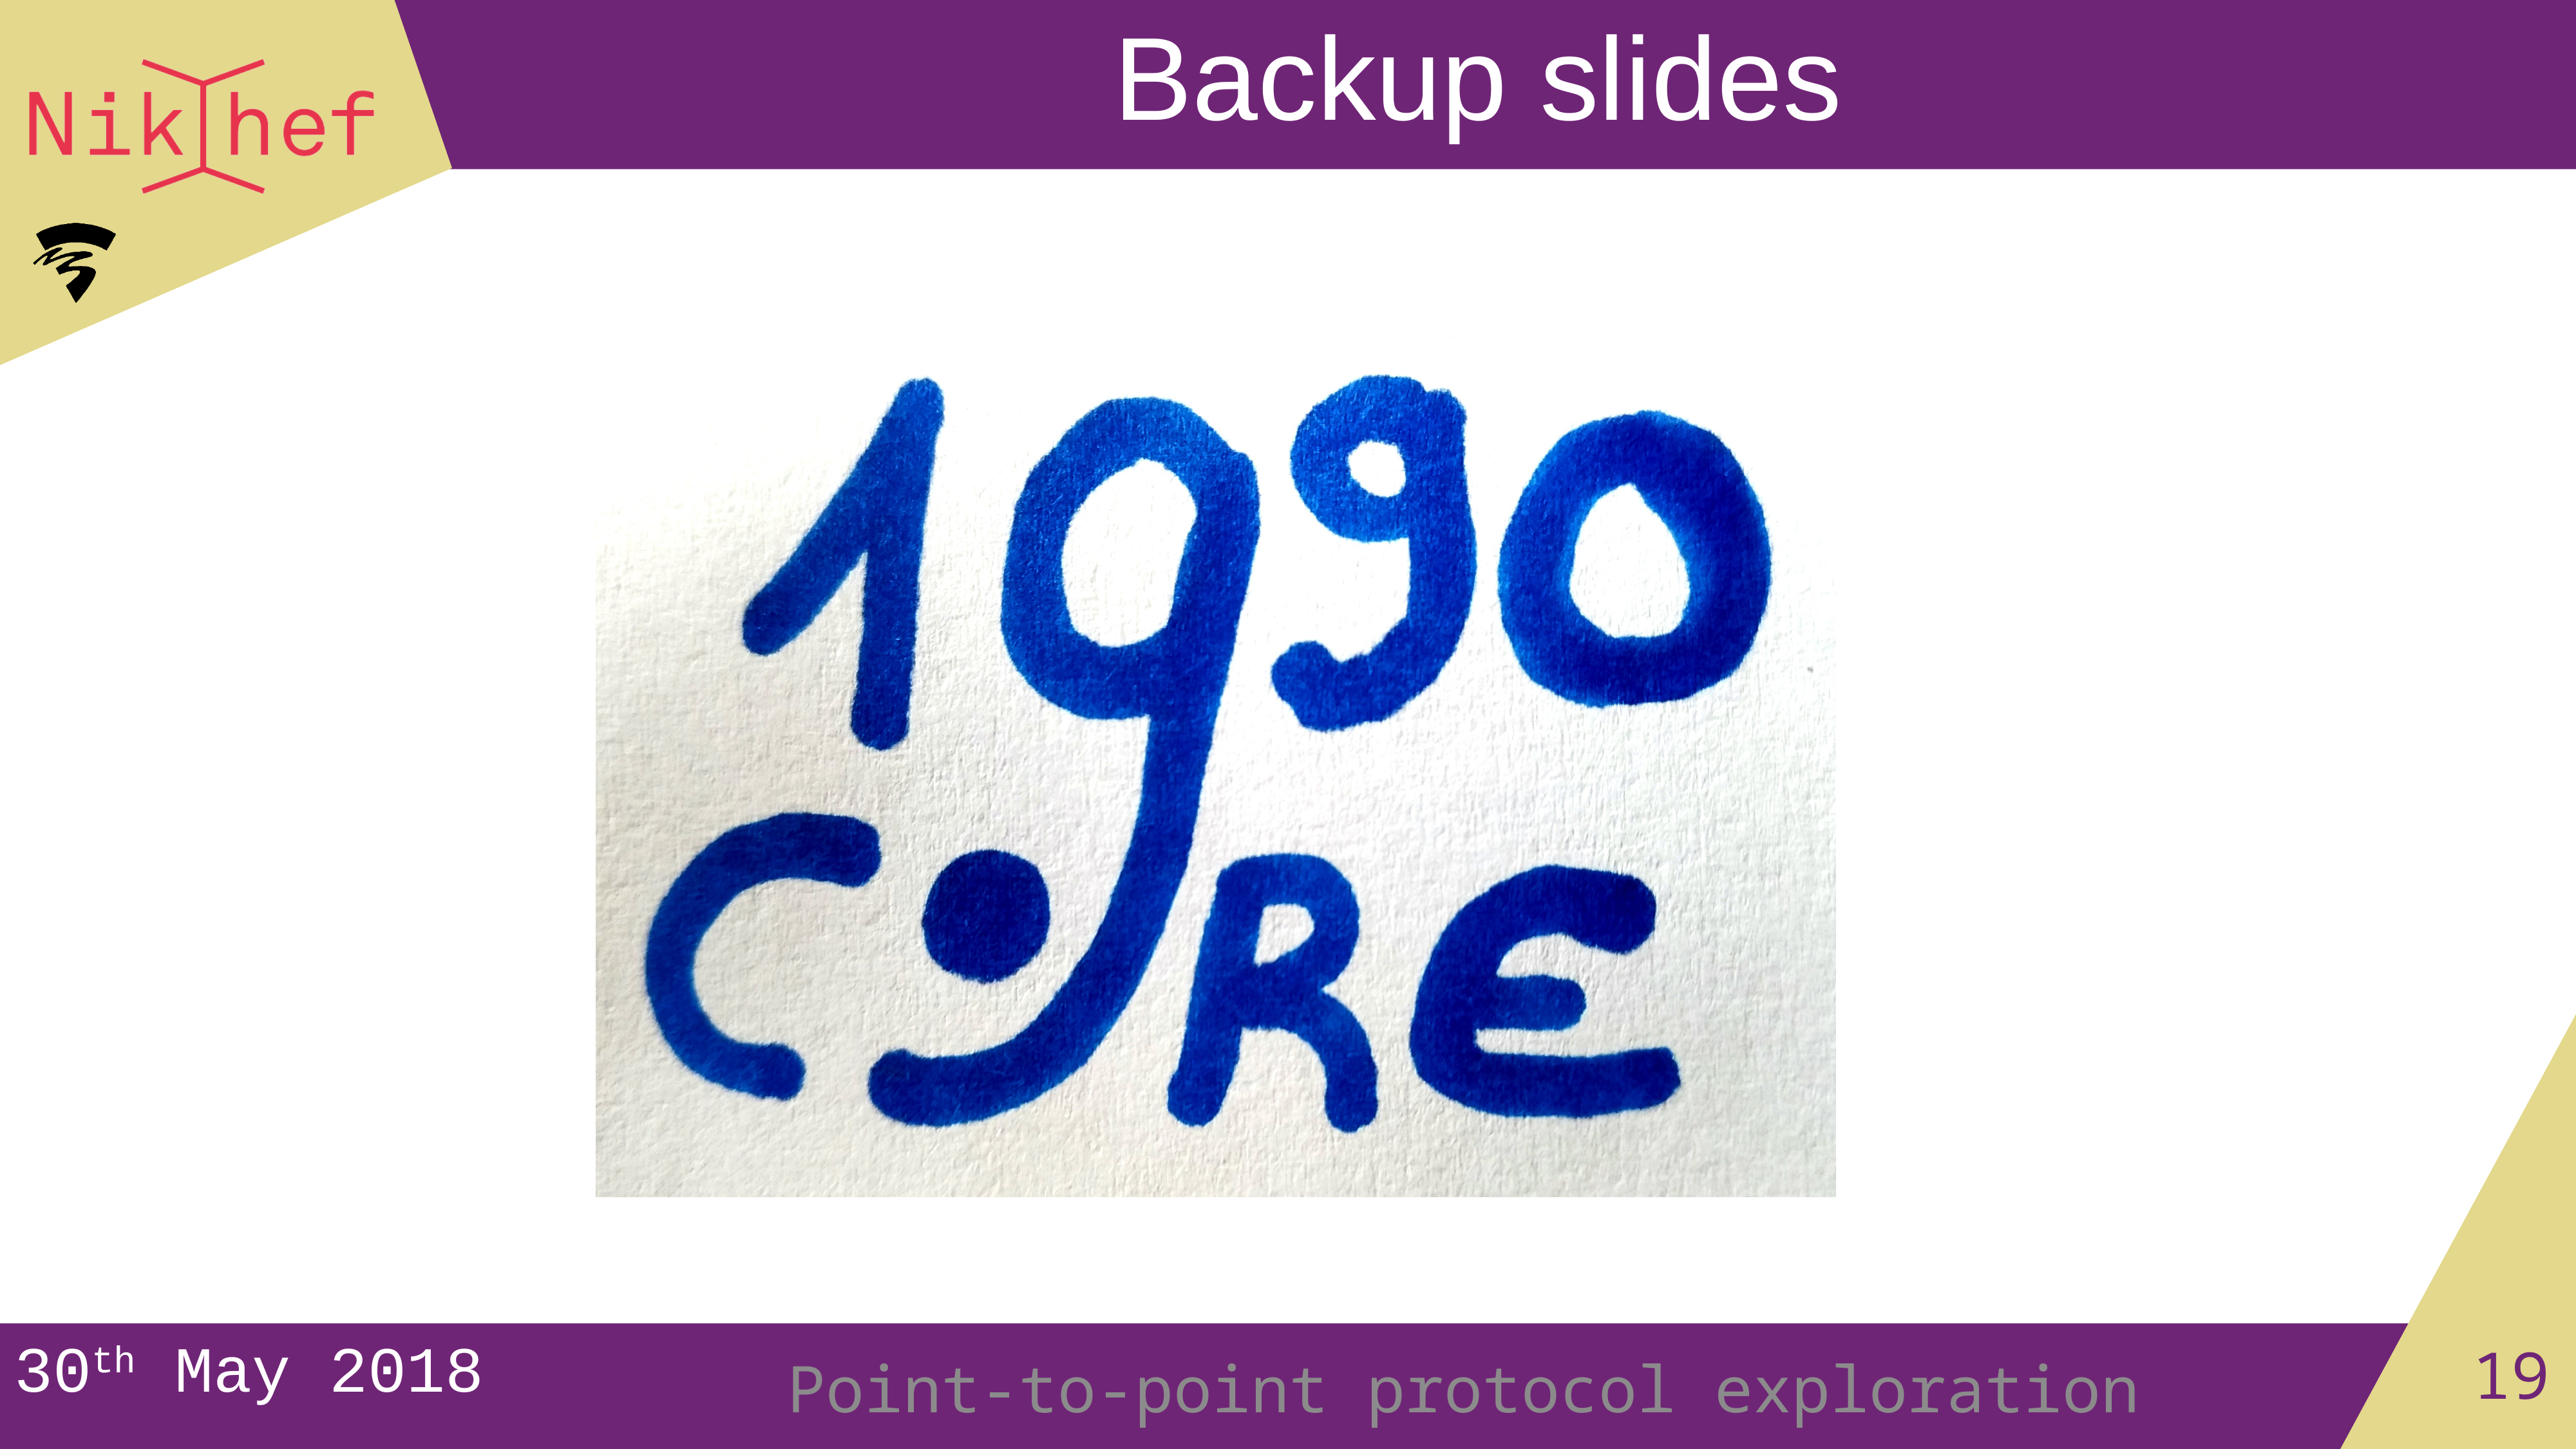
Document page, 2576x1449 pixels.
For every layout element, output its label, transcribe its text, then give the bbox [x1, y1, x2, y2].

slide_number 19 [2376, 1340, 2550, 1441]
picture [596, 312, 1836, 1197]
title Backup slides [694, 0, 2262, 169]
footer Point-to-point protocol exploration [638, 1340, 2289, 1441]
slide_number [14, 1340, 638, 1441]
picture [28, 216, 124, 312]
picture [28, 58, 375, 195]
